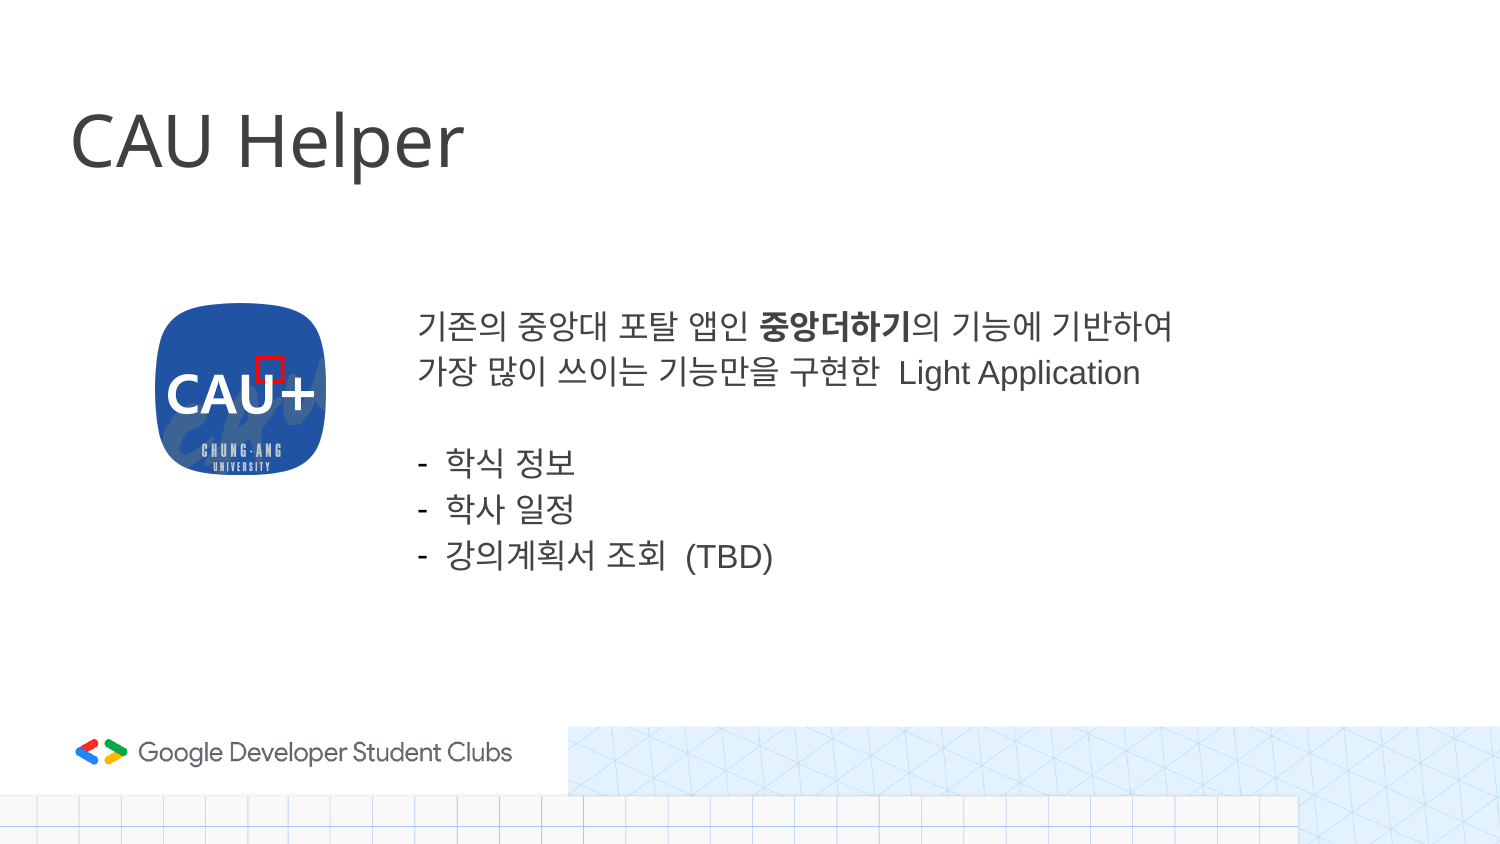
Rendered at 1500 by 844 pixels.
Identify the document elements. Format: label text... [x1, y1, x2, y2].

text_box 기존의 중앙대 포탈 앱인 중앙더하기의 기능에 기반하여 가장 많이 쓰이는 기능만을 구현한 Light Application 학식 정보 학사 일정 강의계획서 조회 (TBD) [402, 284, 1300, 591]
picture [0, 0, 1500, 844]
title CAU Helper [54, 79, 1406, 251]
